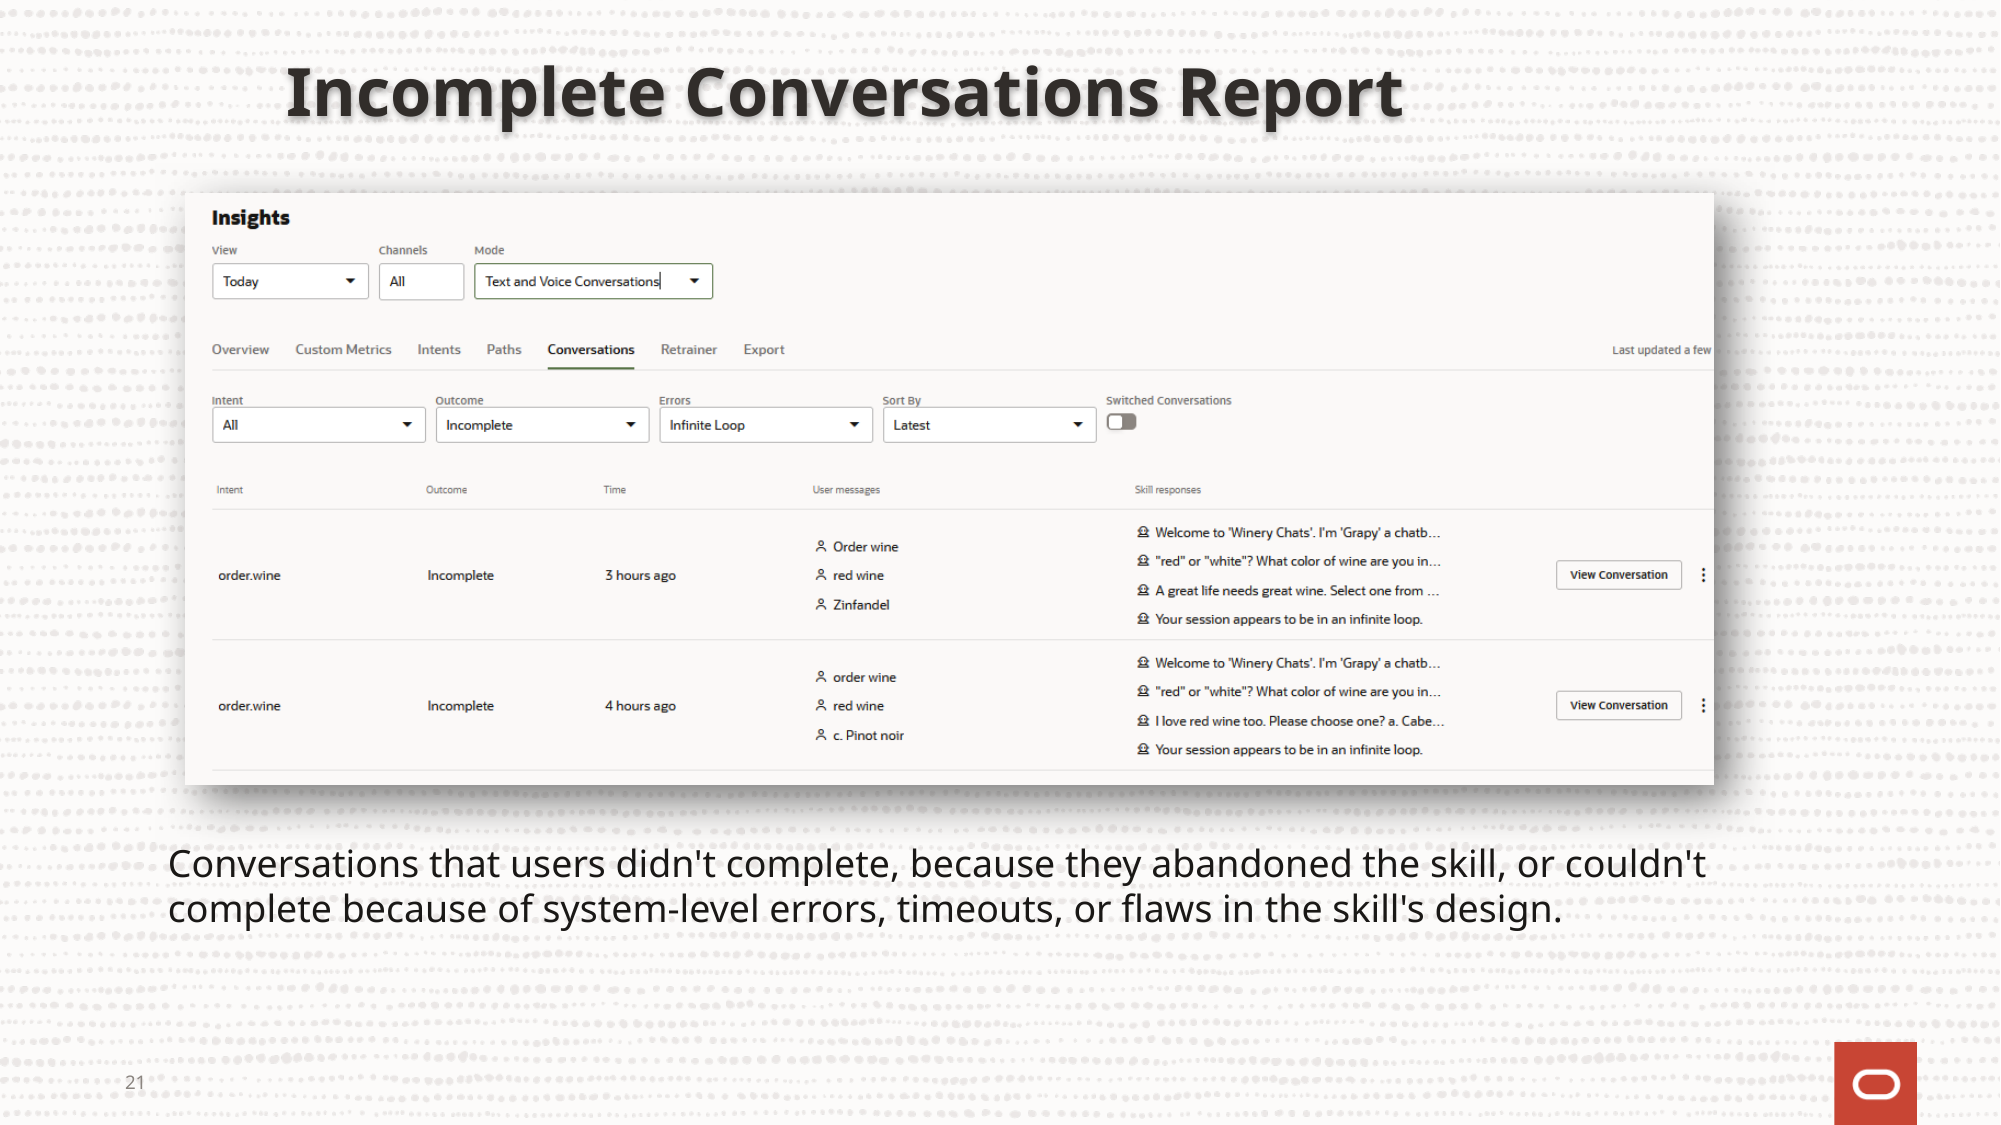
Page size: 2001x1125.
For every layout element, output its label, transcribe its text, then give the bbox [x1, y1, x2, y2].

text_box Conversations that users didn't complete, because they abandoned the skill, or couldn't complete because of system-level errors, timeouts, or flaws in the skill's design. [153, 832, 1814, 982]
picture [0, 0, 2000, 1125]
text_box [842, 134, 2000, 844]
slide_number 21 [125, 1053, 185, 1114]
text_box Incomplete Conversations Report [286, 72, 1539, 132]
